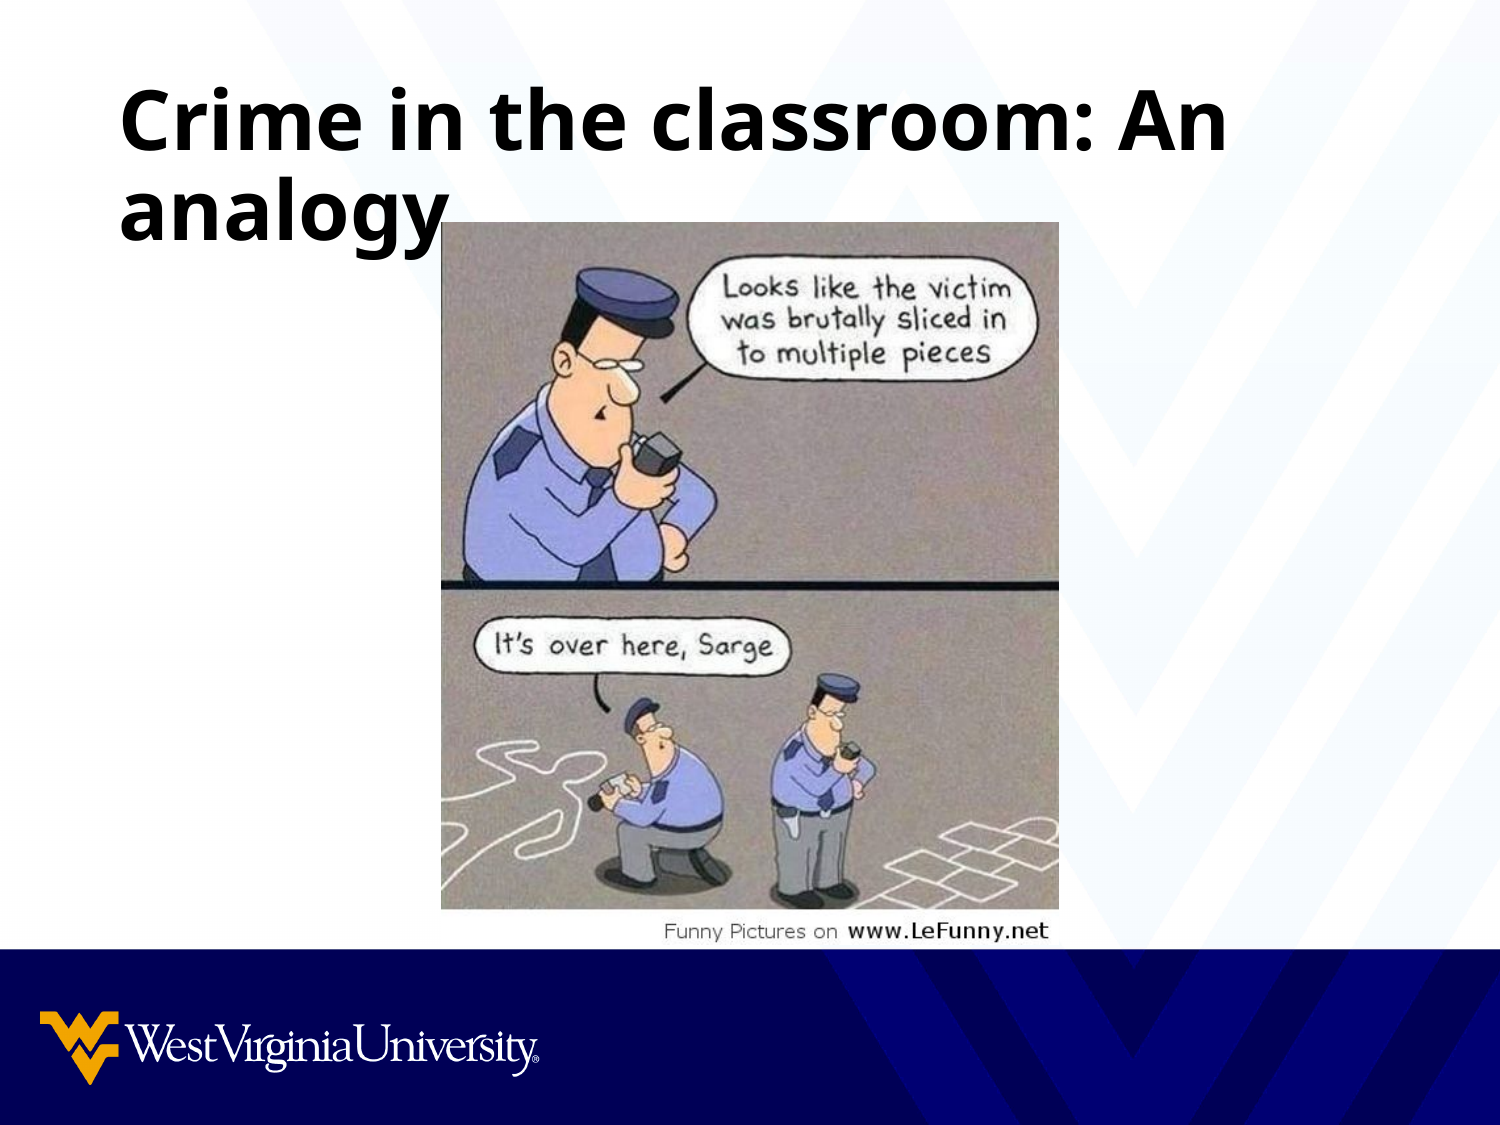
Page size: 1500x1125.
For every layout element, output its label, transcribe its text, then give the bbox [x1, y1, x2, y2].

title Crime in the classroom: An analogy [103, 59, 1397, 278]
picture [0, 0, 1500, 1125]
